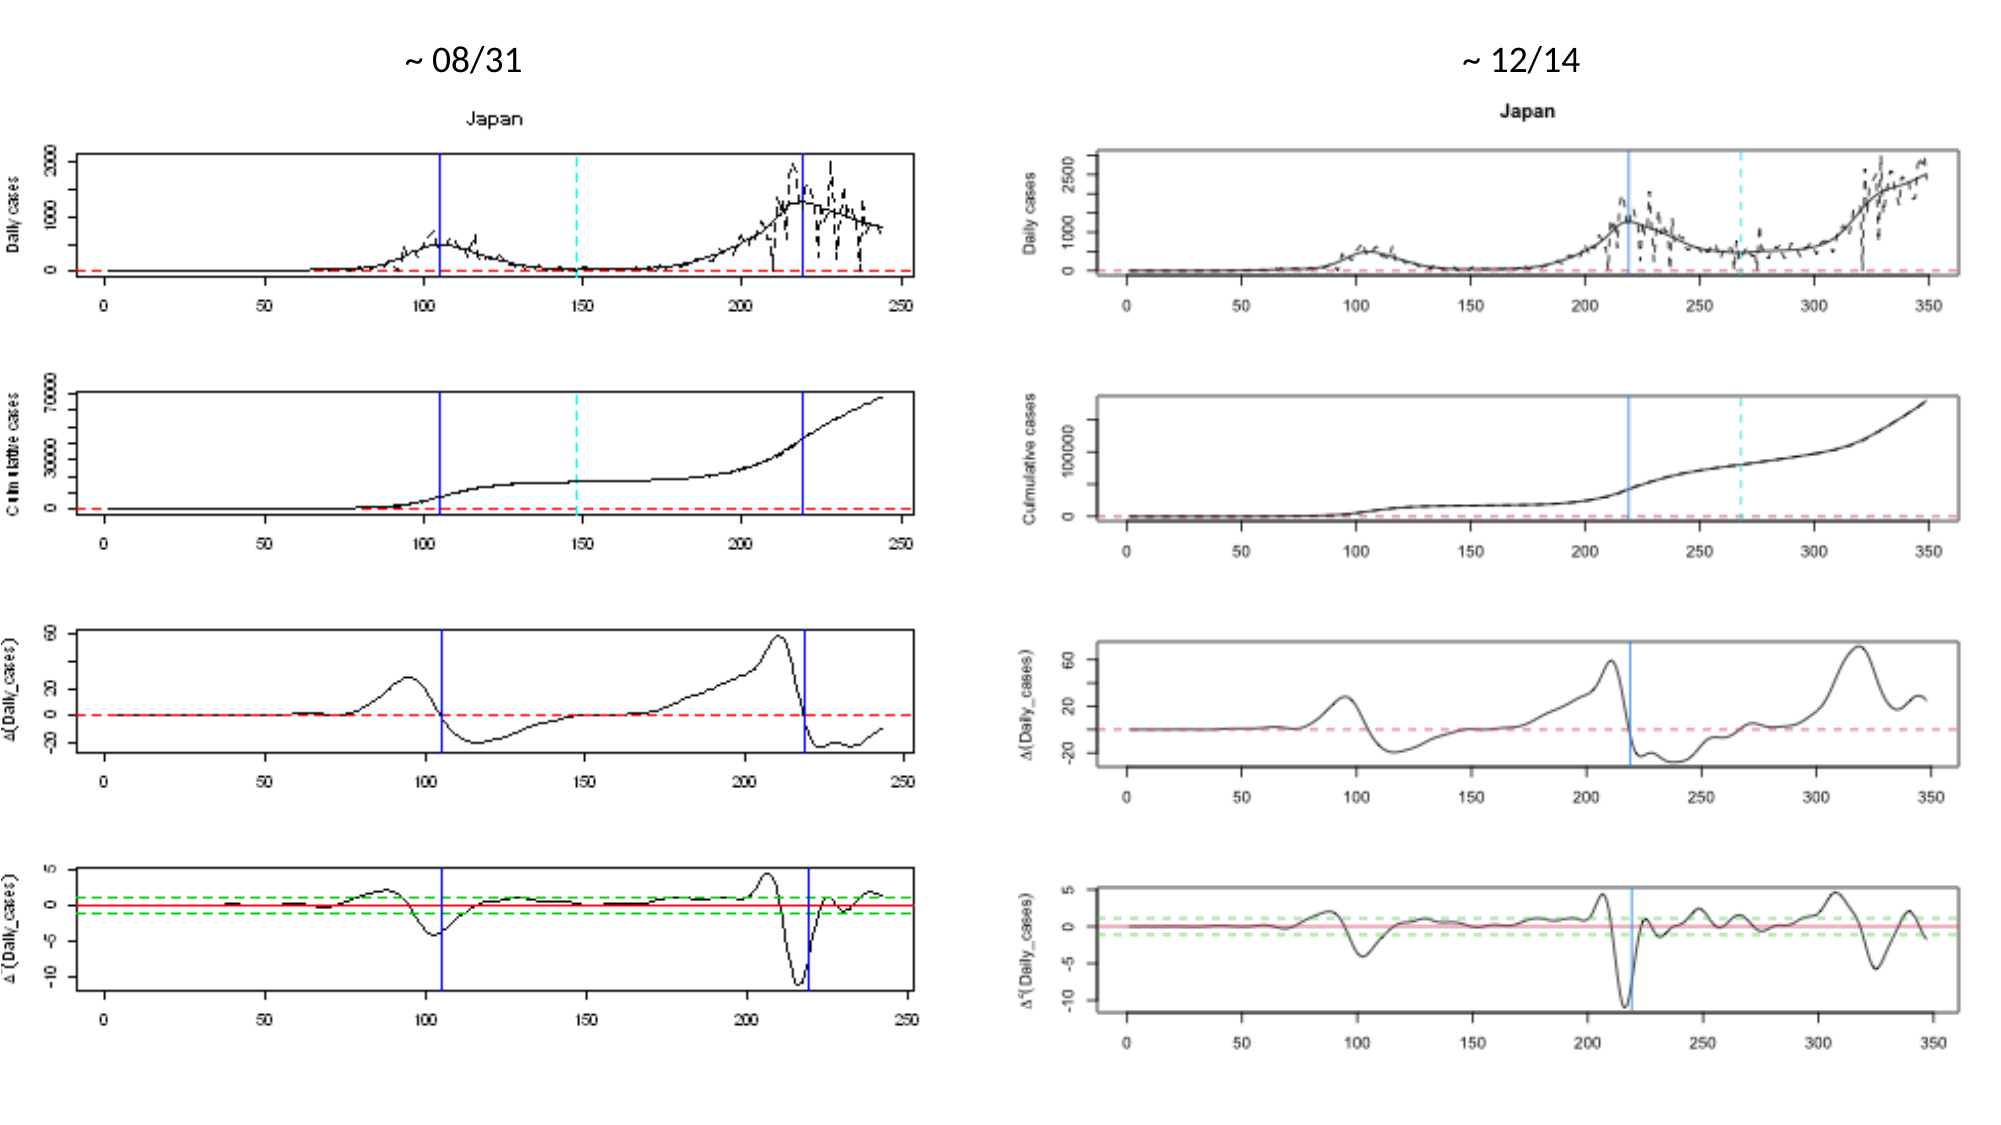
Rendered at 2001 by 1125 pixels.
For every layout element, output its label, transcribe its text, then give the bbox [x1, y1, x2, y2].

text_box ~ 08/31 [389, 28, 538, 78]
picture [1018, 71, 2000, 1054]
text_box ~ 12/14 [1447, 28, 1596, 71]
picture [1, 78, 954, 1030]
